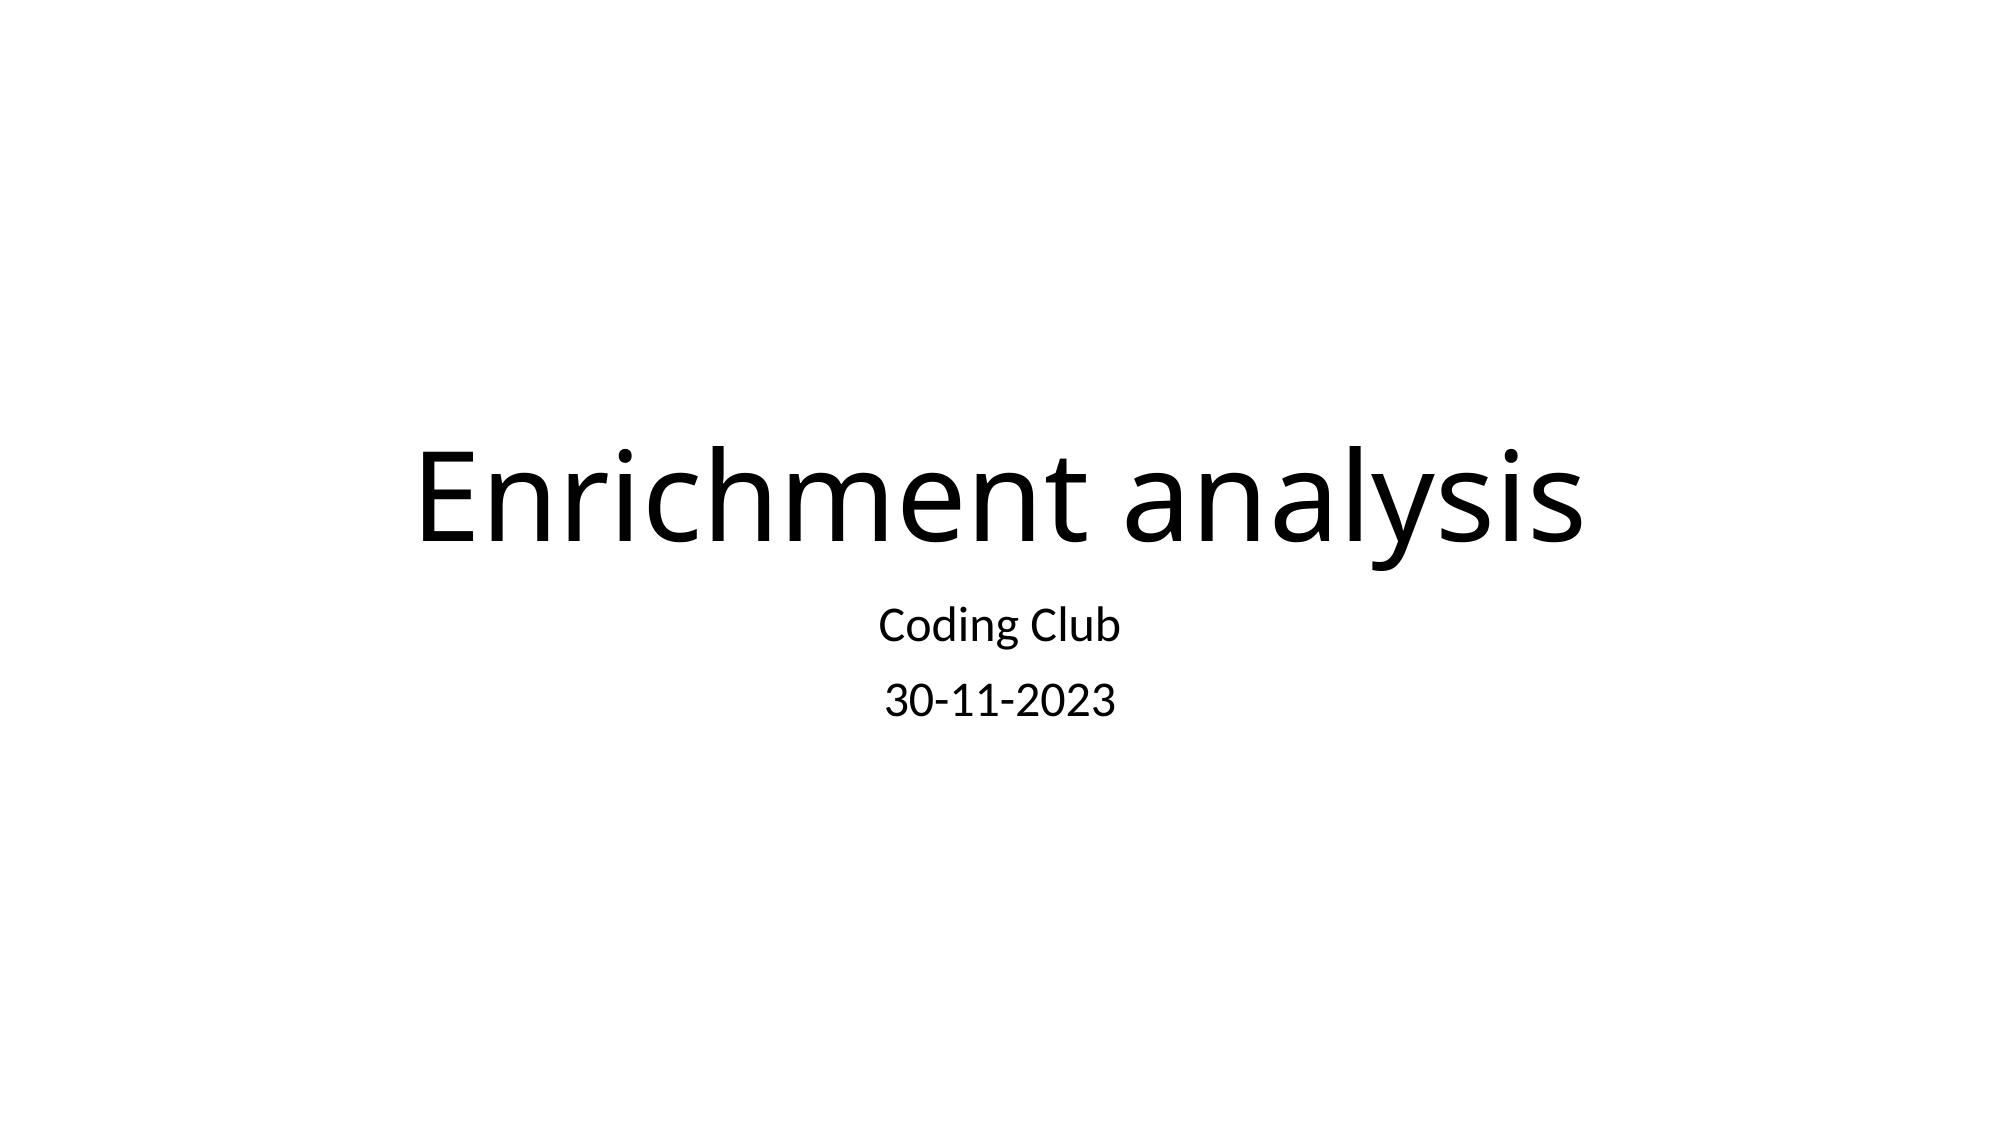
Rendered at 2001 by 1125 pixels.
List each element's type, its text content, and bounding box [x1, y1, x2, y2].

title Enrichment analysis [249, 184, 1750, 576]
subtitle Coding Club 30-11-2023 [249, 590, 1750, 863]
